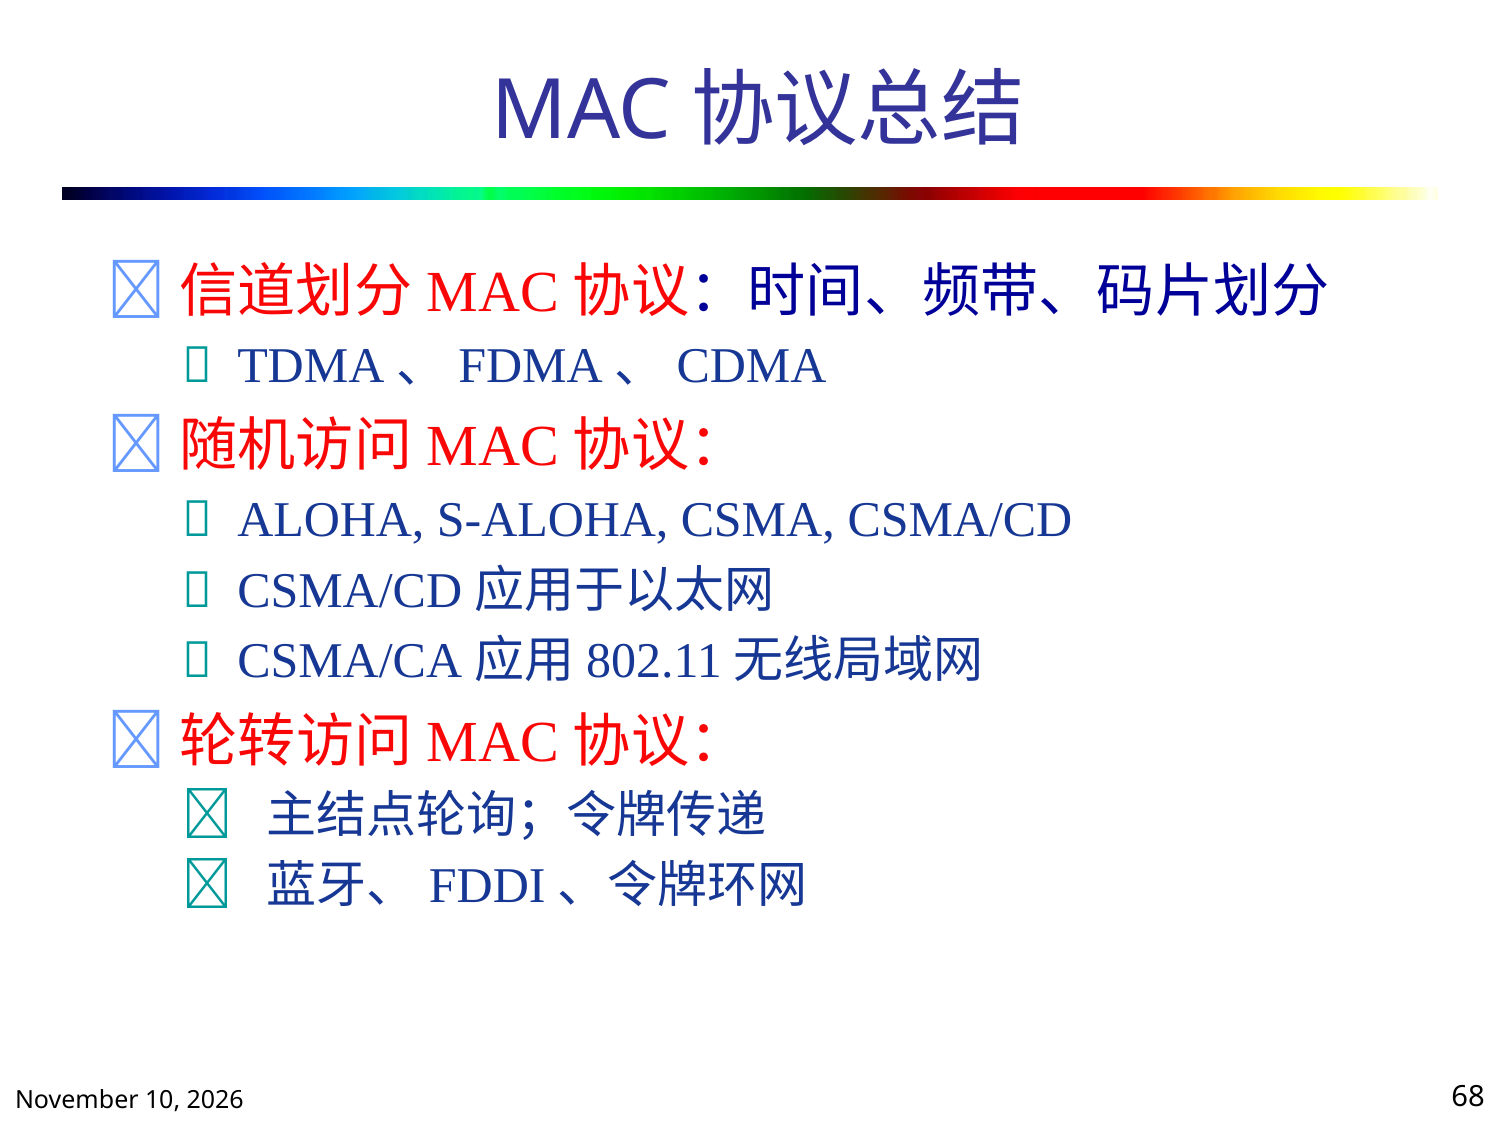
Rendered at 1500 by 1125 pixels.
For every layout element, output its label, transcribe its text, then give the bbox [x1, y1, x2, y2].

picture [62, 187, 107, 200]
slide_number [0, 1049, 313, 1125]
title MAC协议总结 [124, 37, 1392, 163]
picture [1331, 187, 1438, 200]
text_box 信道划分MAC协议：时间、频带、码片划分  TDMA、FDMA、CDMA 随机访问MAC协议：  ALOHA, S-ALOHA, CSMA, CSMA/CD  CSMA/CD应用于以太网  CSMA/CA应用802.11无线局域网 轮转访问MAC协议：  主结点轮询；令牌传递  蓝牙、FDDI、令牌环网 [107, 125, 1331, 922]
slide_number 68 [1187, 1049, 1500, 1125]
